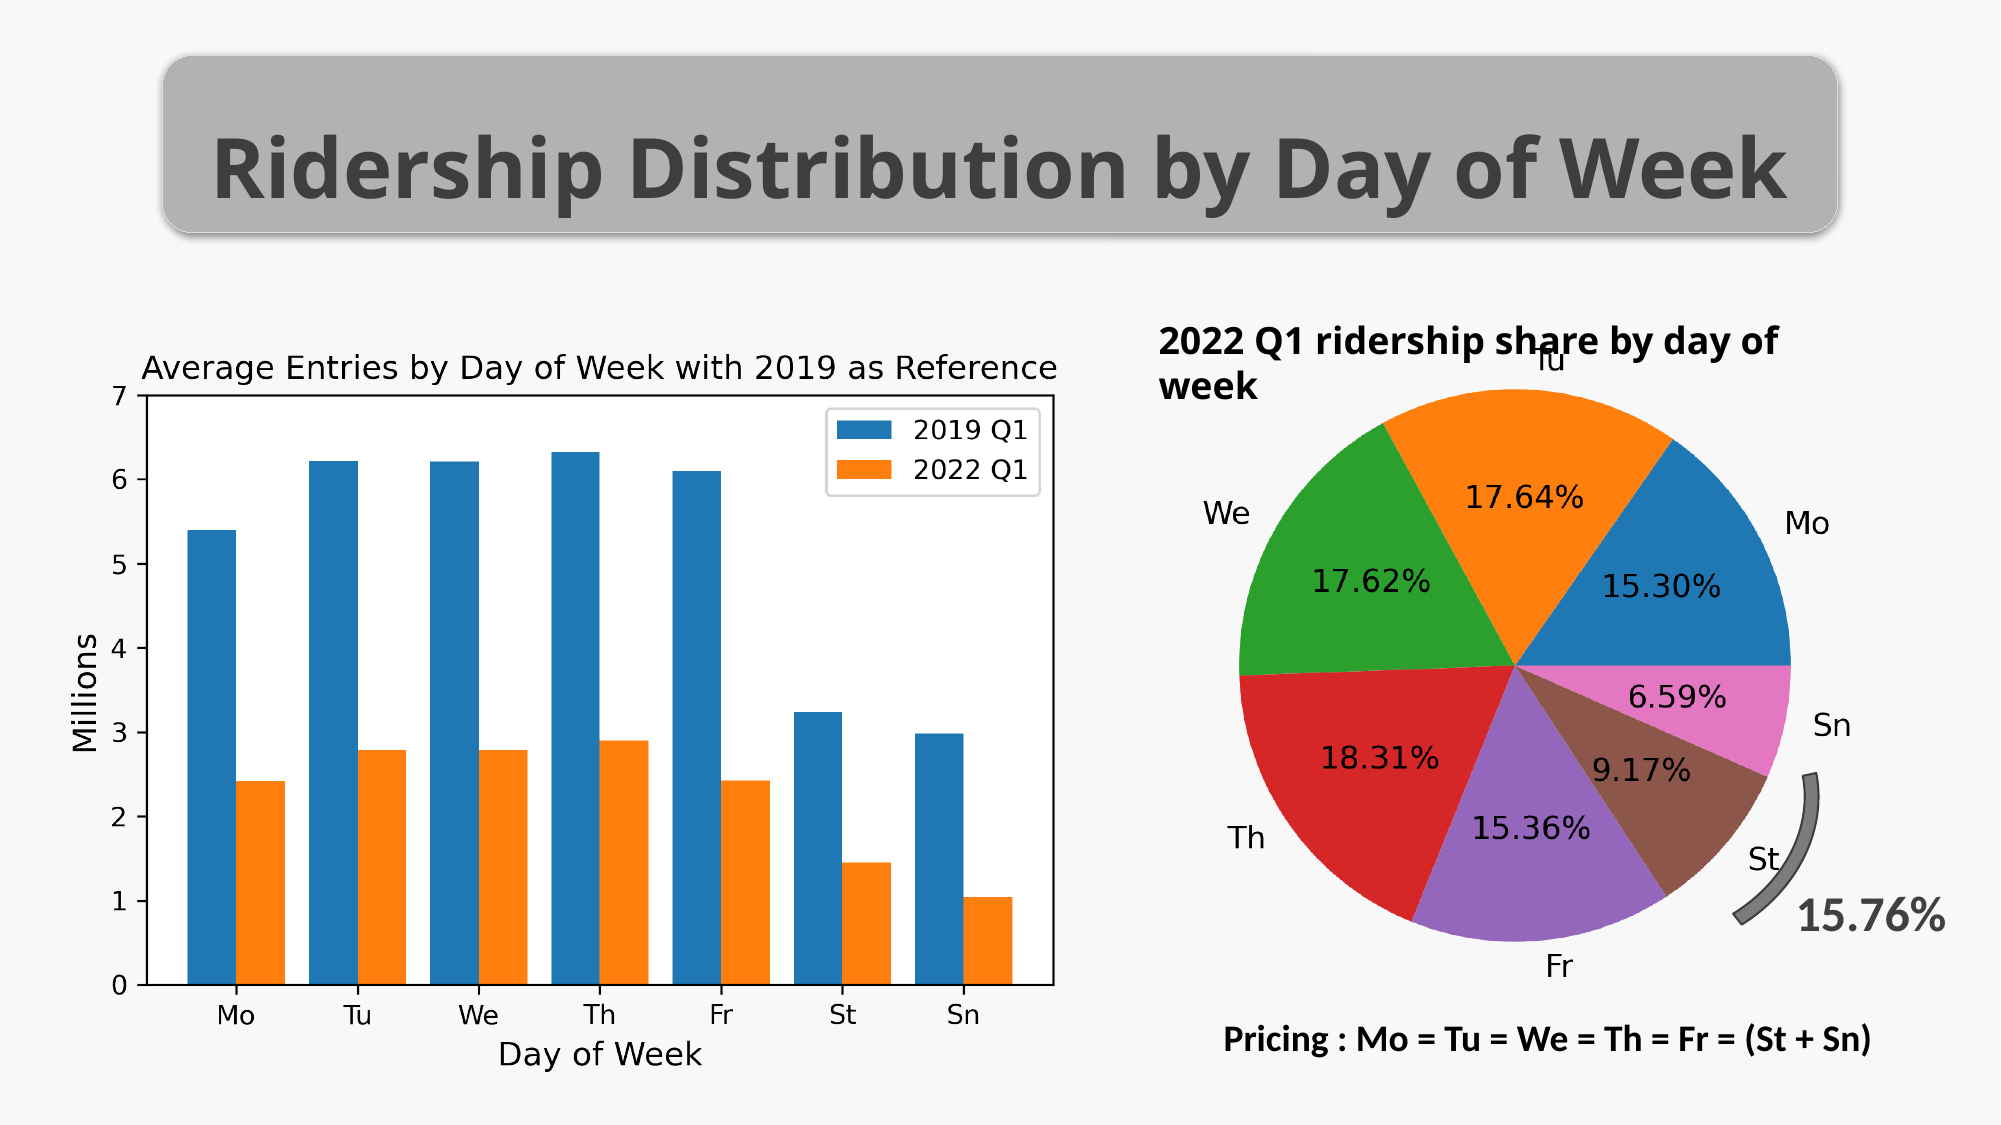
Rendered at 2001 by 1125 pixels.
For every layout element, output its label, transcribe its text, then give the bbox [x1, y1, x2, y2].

picture [0, 210, 2000, 1125]
text_box Ridership Distribution by Day of Week [162, 55, 1838, 233]
